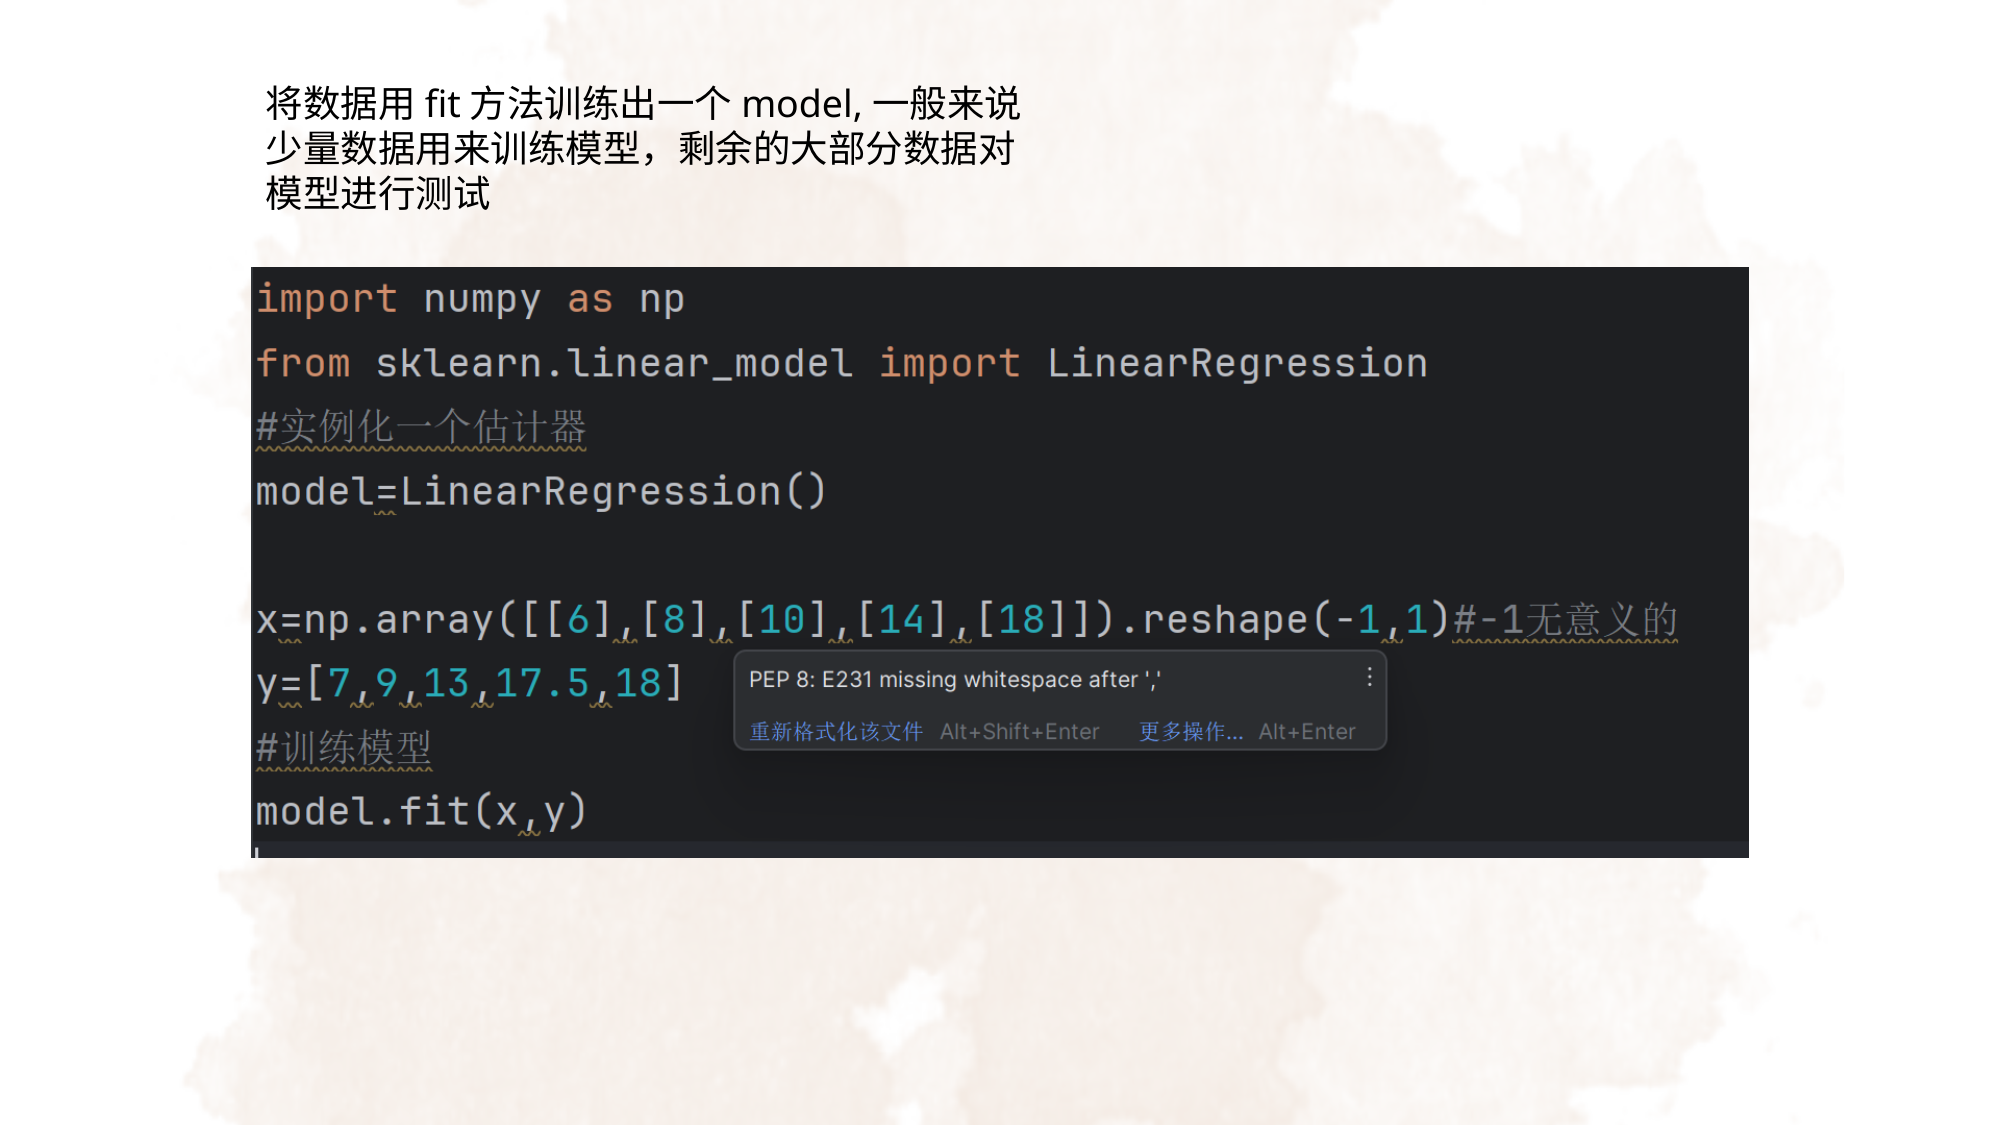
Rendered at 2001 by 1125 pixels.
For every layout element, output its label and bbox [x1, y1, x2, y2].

picture [149, 0, 1845, 1125]
